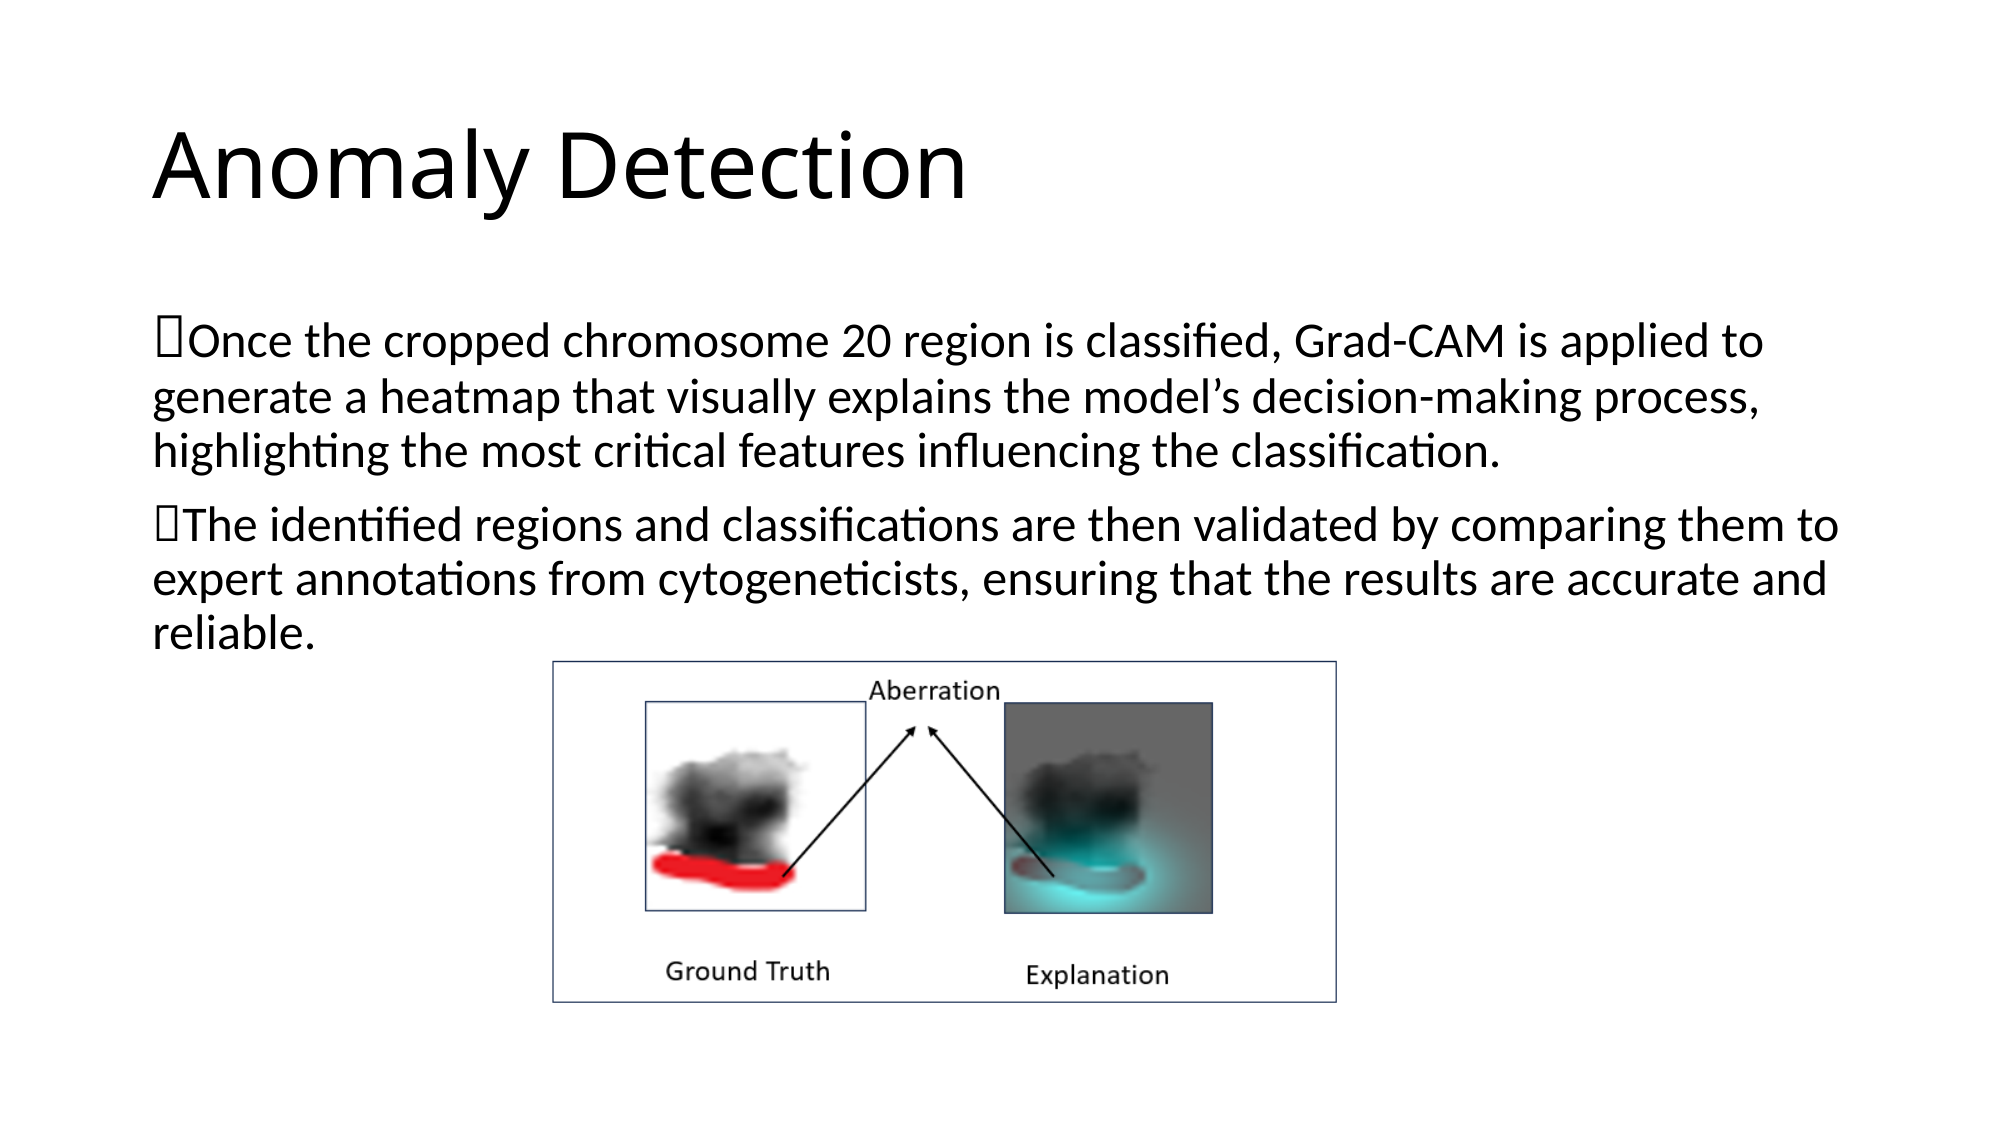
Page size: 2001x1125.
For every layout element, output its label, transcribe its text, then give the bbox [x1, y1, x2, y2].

picture [545, 656, 1347, 1013]
list Once the cropped chromosome 20 region is classified, Grad-CAM is applied to generate a heatmap that visually explains the model’s decision-making process, highlighting the most critical features influencing the classification. The identified regions and classifications are then validated by comparing them to expert annotations from cytogeneticists, ensuring that the results are accurate and reliable. [137, 299, 1863, 1014]
title Anomaly Detection [137, 59, 1863, 278]
